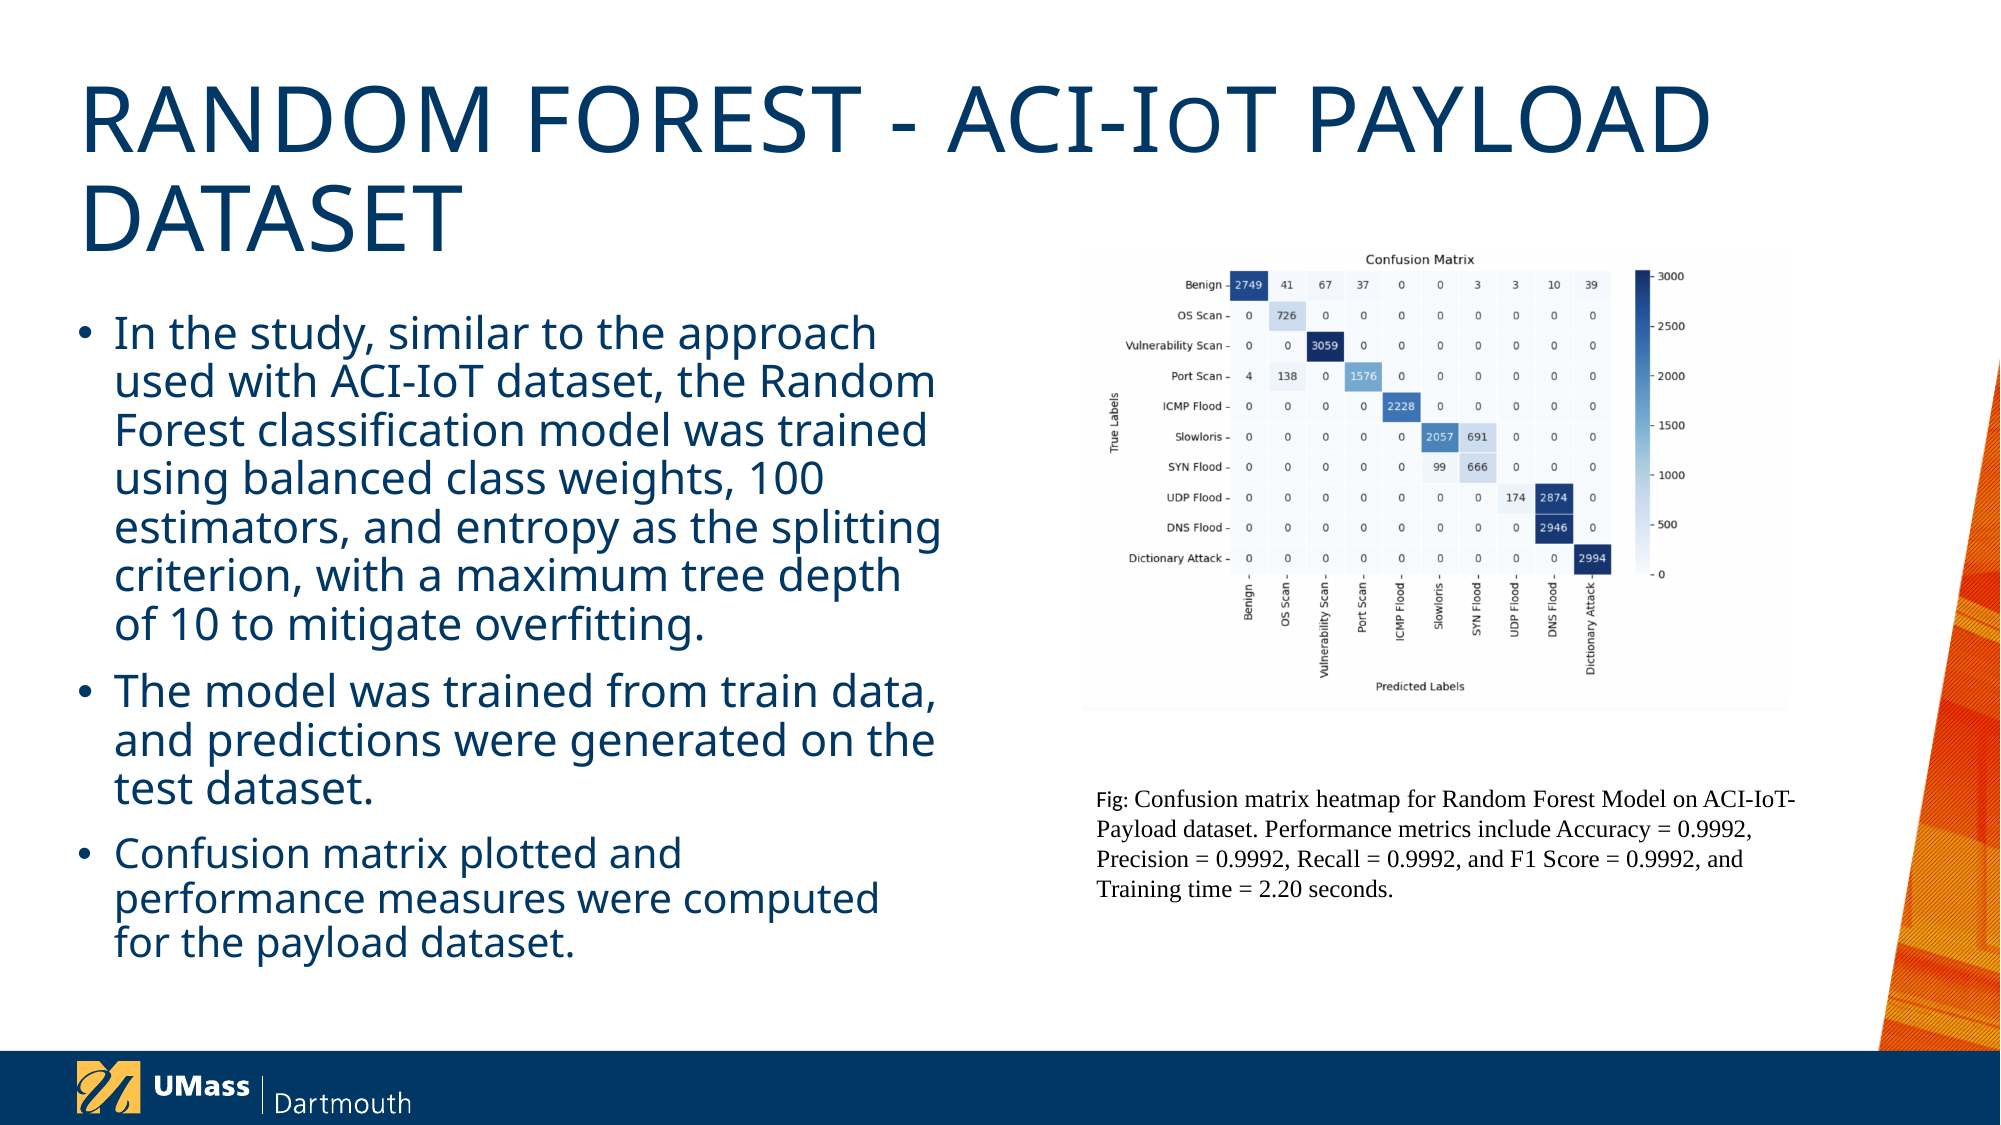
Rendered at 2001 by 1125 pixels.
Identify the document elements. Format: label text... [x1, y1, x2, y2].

list In the study, similar to the approach used with ACI-IoT dataset, the Random Forest classification model was trained using balanced class weights, 100 estimators, and entropy as the splitting criterion, with a maximum tree depth of 10 to mitigate overfitting. The model was trained from train data, and predictions were generated on the test dataset. Confusion matrix plotted and performance measures were computed for the payload dataset. [62, 302, 960, 989]
picture [1080, 247, 1788, 711]
picture [1842, 75, 2000, 1050]
title RANDOM FOREST - ACI-Iot Payload Dataset [62, 63, 1938, 282]
text_box Fig: Confusion matrix heatmap for Random Forest Model on ACI-IoT-Payload dataset. Performance metrics include Accuracy = 0.9992, Precision = 0.9992, Recall = 0.9992, and F1 Score = 0.9992, and Training time = 2.20 seconds. [1081, 775, 1826, 910]
